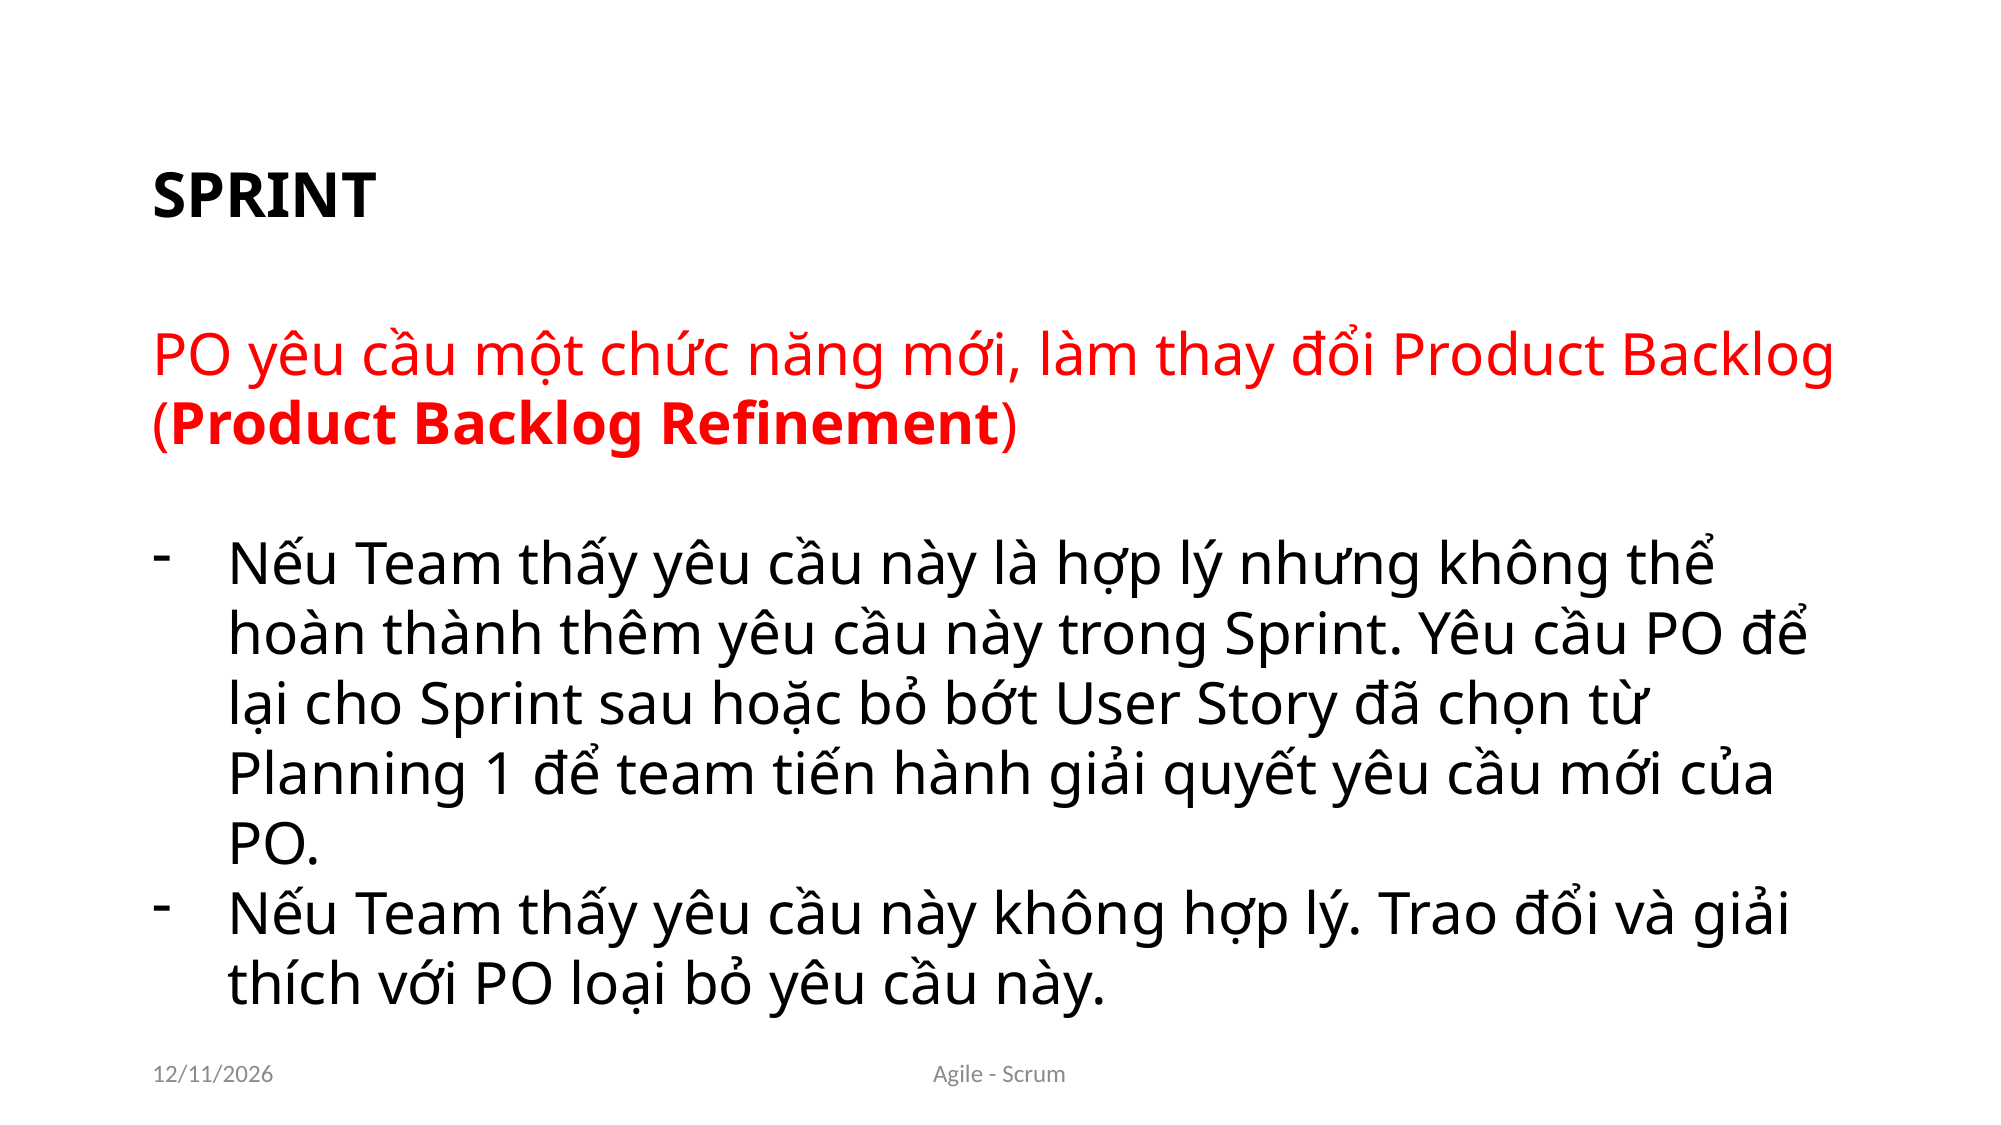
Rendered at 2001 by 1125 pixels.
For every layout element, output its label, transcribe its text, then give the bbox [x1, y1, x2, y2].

text_box PO yêu cầu một chức năng mới, làm thay đổi Product Backlog (Product Backlog Refinement) Nếu Team thấy yêu cầu này là hợp lý nhưng không thể hoàn thành thêm yêu cầu này trong Sprint. Yêu cầu PO để lại cho Sprint sau hoặc bỏ bớt User Story đã chọn từ Planning 1 để team tiến hành giải quyết yêu cầu mới của PO. Nếu Team thấy yêu cầu này không hợp lý. Trao đổi và giải thích với PO loại bỏ yêu cầu này. [137, 239, 1863, 1125]
list SPRINT [137, 156, 1863, 239]
